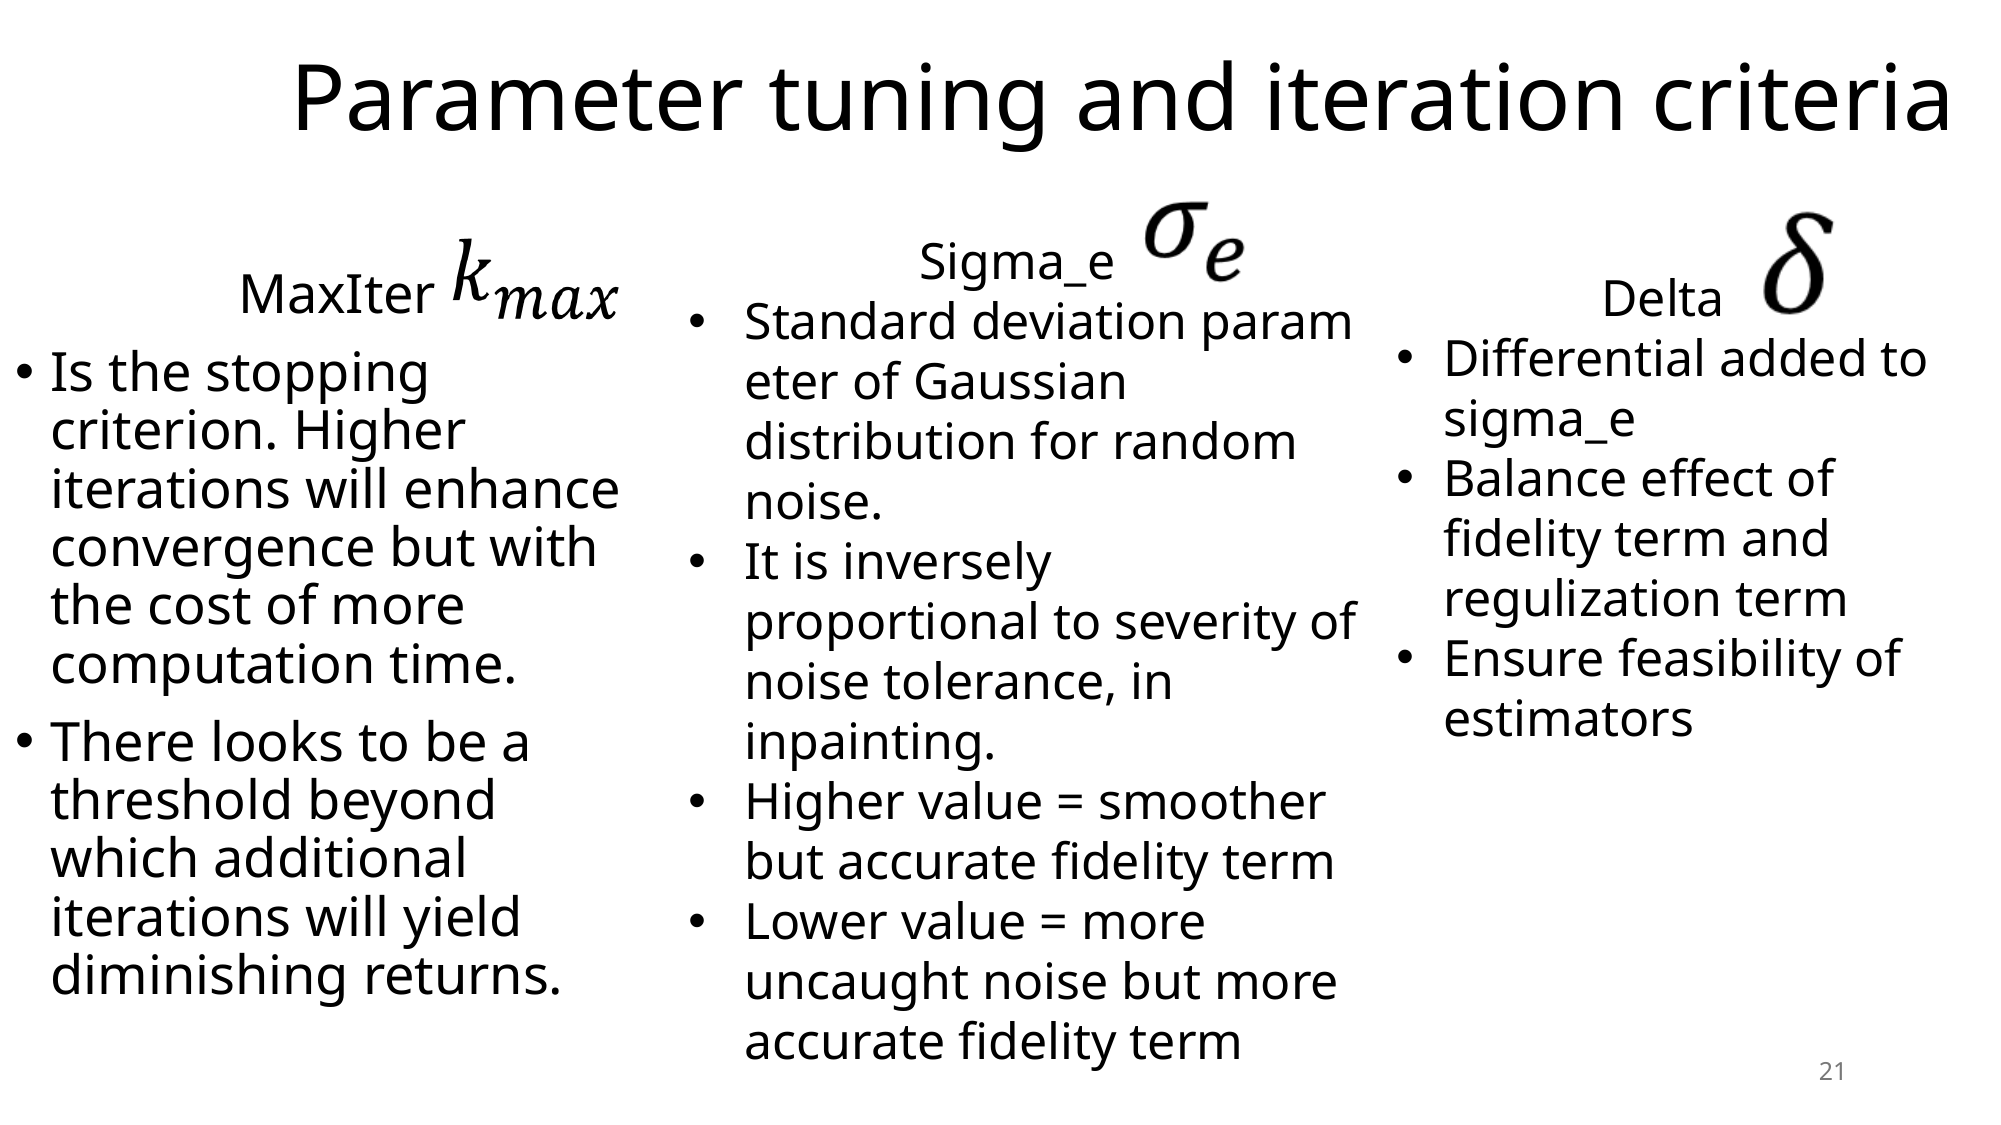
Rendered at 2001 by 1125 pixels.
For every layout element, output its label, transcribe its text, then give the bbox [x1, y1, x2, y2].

picture [1732, 189, 1879, 324]
slide_number 21 [1412, 1042, 1863, 1103]
list MaxIter Is the stopping criterion. Higher iterations will enhance convergence but with the cost of more computation time. There looks to be a threshold beyond which additional iterations will yield diminishing returns. [0, 259, 673, 1018]
picture [440, 222, 631, 340]
title Parameter tuning and iteration criteria [275, 0, 2000, 210]
text_box Delta Differential added to sigma_e Balance effect of fidelity term and regulization term Ensure feasibility of estimators [1381, 259, 1945, 800]
picture [1126, 168, 1261, 293]
text_box Sigma_e Standard deviation parameter of Gaussian distribution for random noise. It is inversely proportional to severity of noise tolerance, in inpainting. Higher value = smoother but accurate fidelity term Lower value = more uncaught noise but more accurate fidelity term [673, 222, 1375, 1078]
